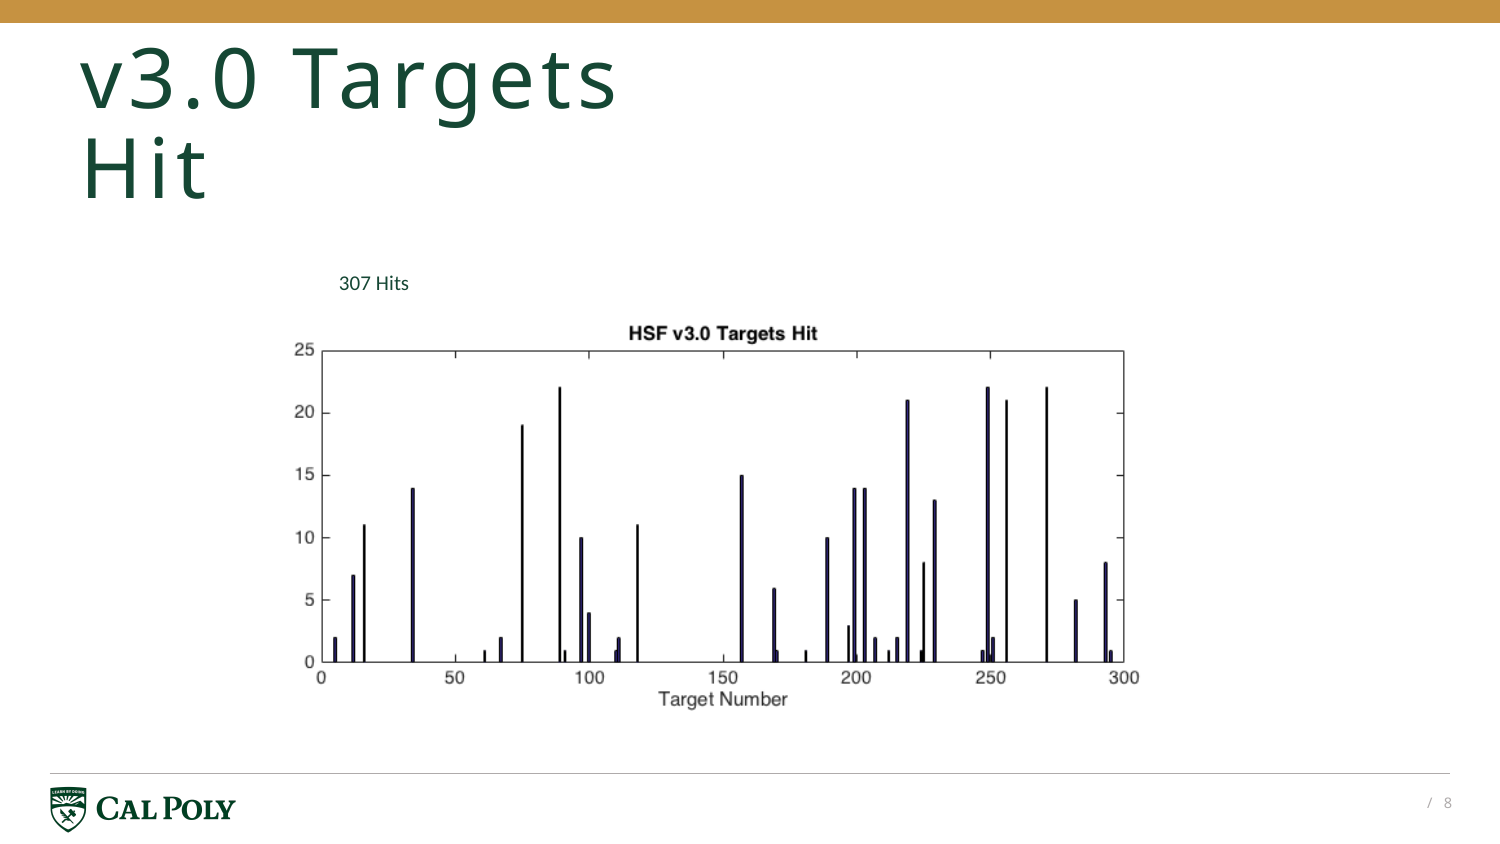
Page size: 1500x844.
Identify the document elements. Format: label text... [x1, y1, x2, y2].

title v3.0 Targets Hit [65, 88, 750, 166]
text_box 307 Hits [324, 261, 469, 302]
slide_number / 8 [1400, 781, 1467, 827]
picture [187, 322, 1223, 711]
